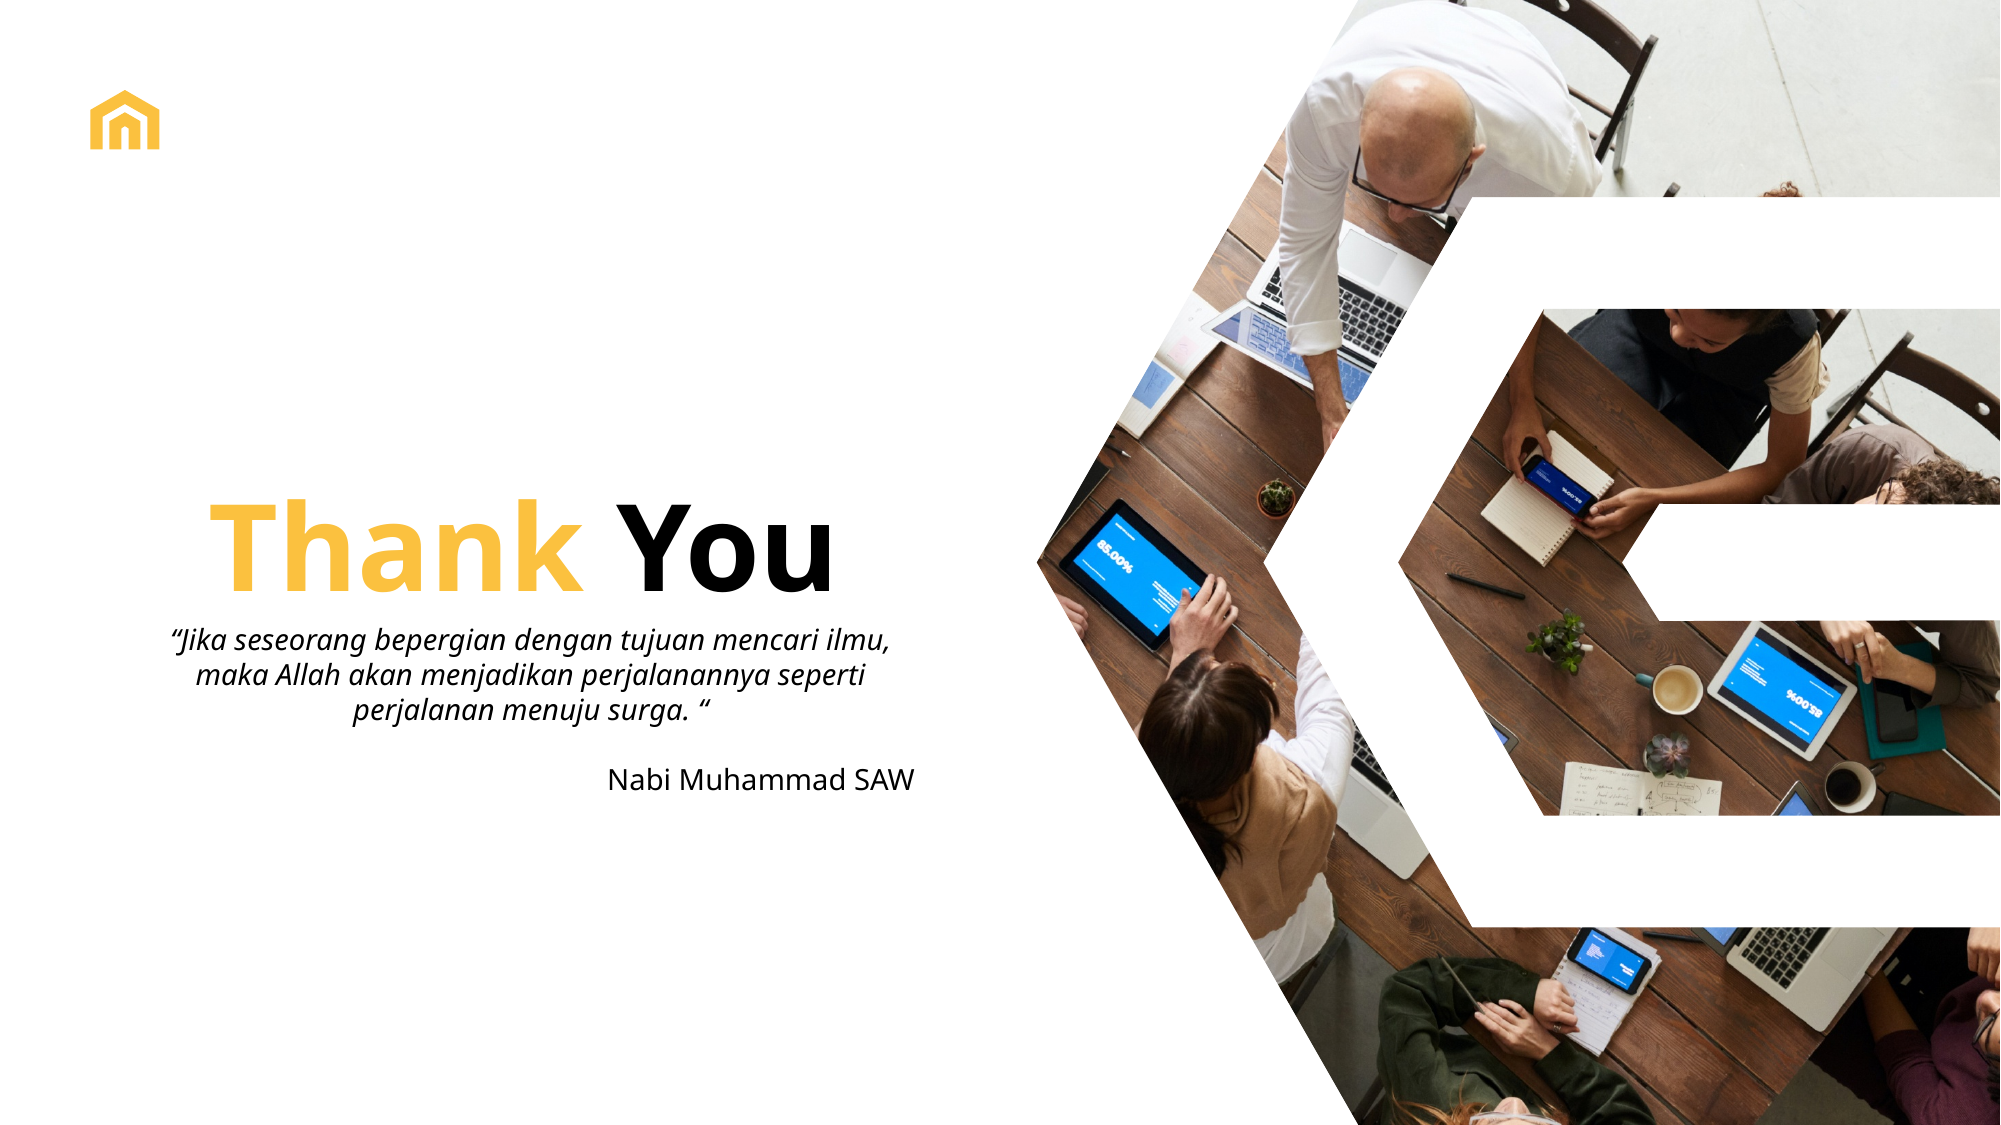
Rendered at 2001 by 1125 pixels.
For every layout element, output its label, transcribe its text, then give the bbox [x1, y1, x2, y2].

text_box Thank You [124, 462, 923, 623]
text_box “Jika seseorang bepergian dengan tujuan mencari ilmu, maka Allah akan menjadikan perjalanannya seperti perjalanan menuju surga. “ Nabi Muhammad SAW [131, 613, 930, 804]
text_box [95, 85, 155, 155]
picture [1036, 0, 2000, 1125]
